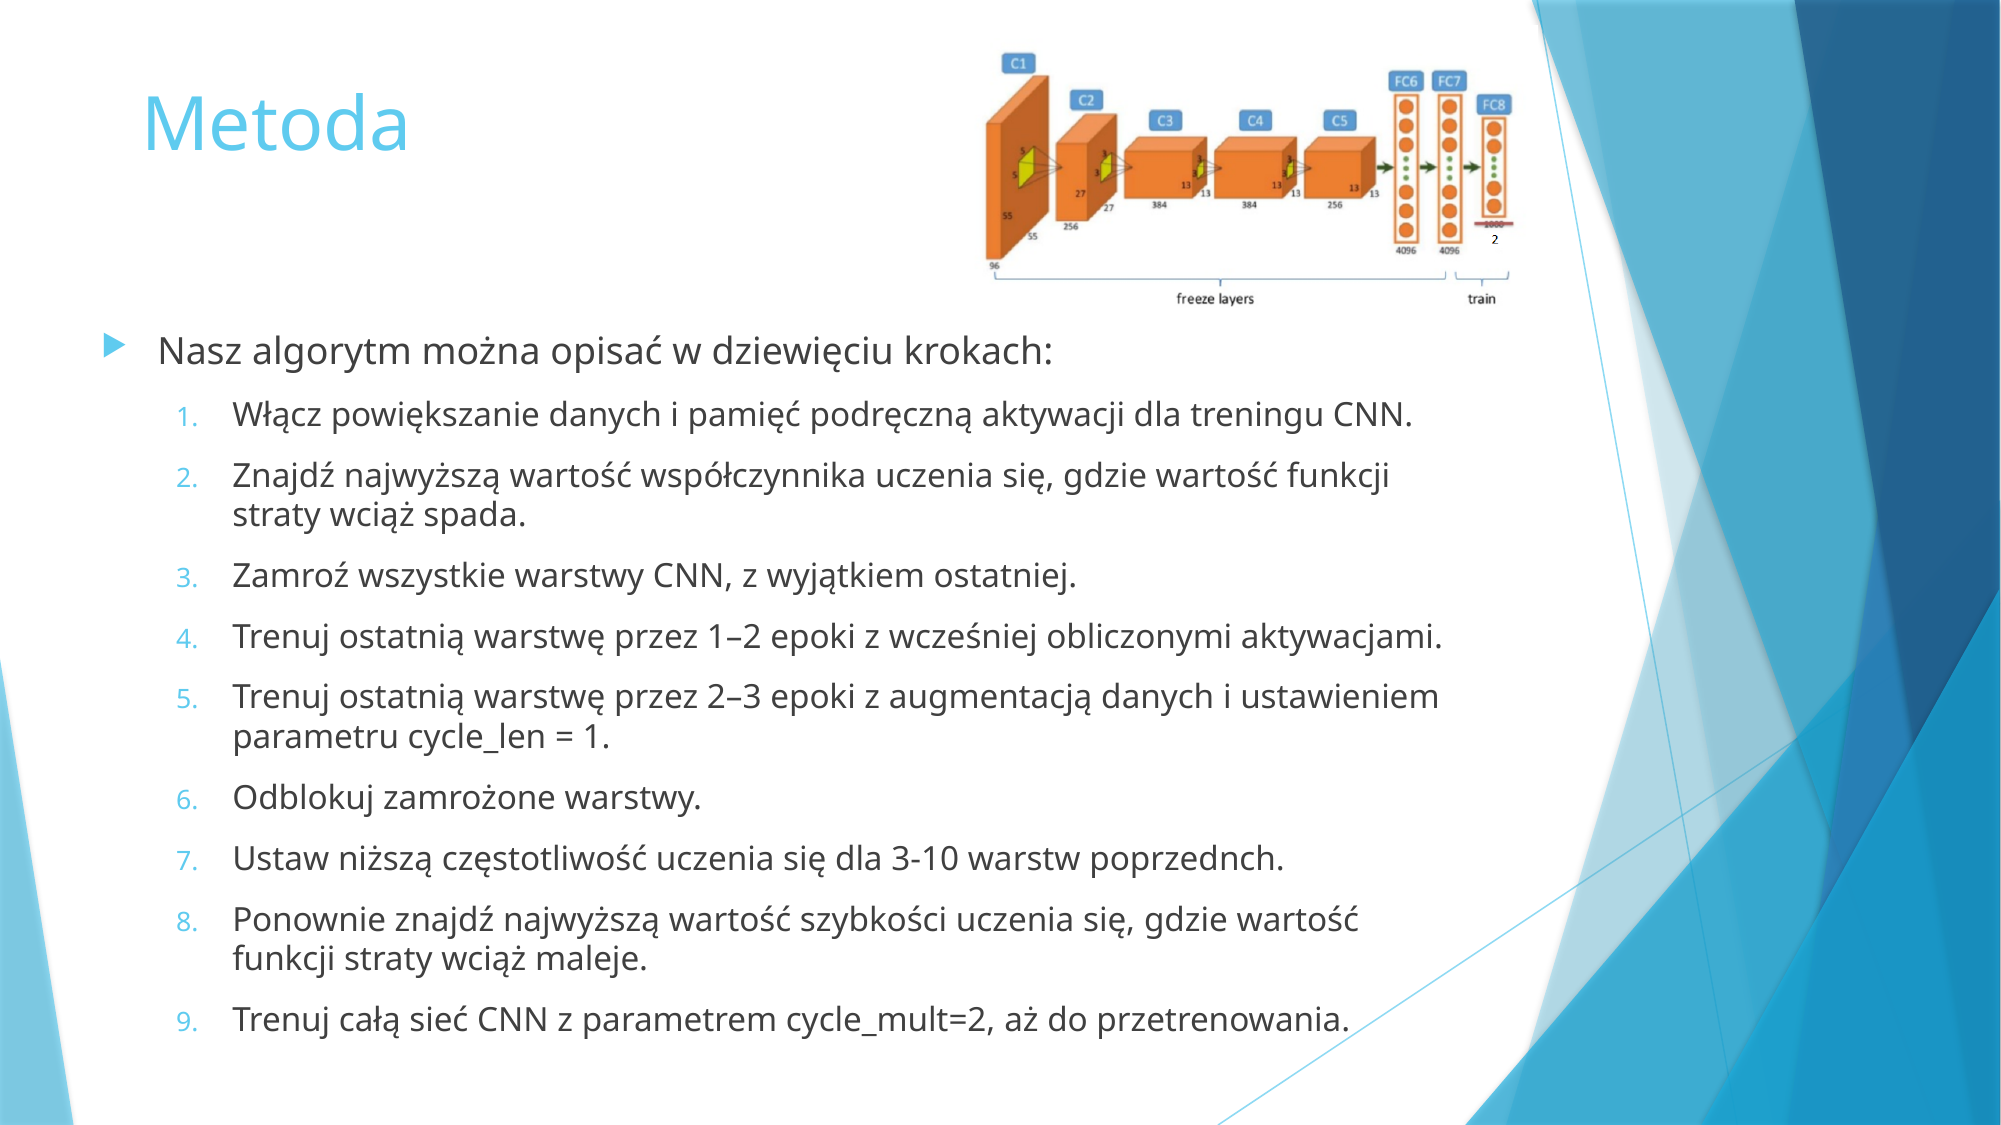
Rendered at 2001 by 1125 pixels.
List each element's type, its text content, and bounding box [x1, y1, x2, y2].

text_box Metoda [126, 67, 955, 332]
list Nasz algorytm można opisać w dziewięciu krokach: Włącz powiększanie danych i pamięć podręczną aktywacji dla treningu CNN. Znajdź najwyższą wartość współczynnika uczenia się, gdzie wartość funkcji straty wciąż spada. Zamroź wszystkie warstwy CNN, z wyjątkiem ostatniej. Trenuj ostatnią warstwę przez 1–2 epoki z wcześniej obliczonymi aktywacjami. Trenuj ostatnią warstwę przez 2–3 epoki z augmentacją danych i ustawieniem parametru cycle_len = 1. Odblokuj zamrożone warstwy. Ustaw niższą częstotliwość uczenia się dla 3-10 warstw poprzednch. Ponownie znajdź najwyższą wartość szybkości uczenia się, gdzie wartość funkcji straty wciąż maleje. Trenuj całą sieć CNN z parametrem cycle_mult=2, aż do przetrenowania. [86, 319, 1461, 1057]
picture [958, 25, 1539, 327]
